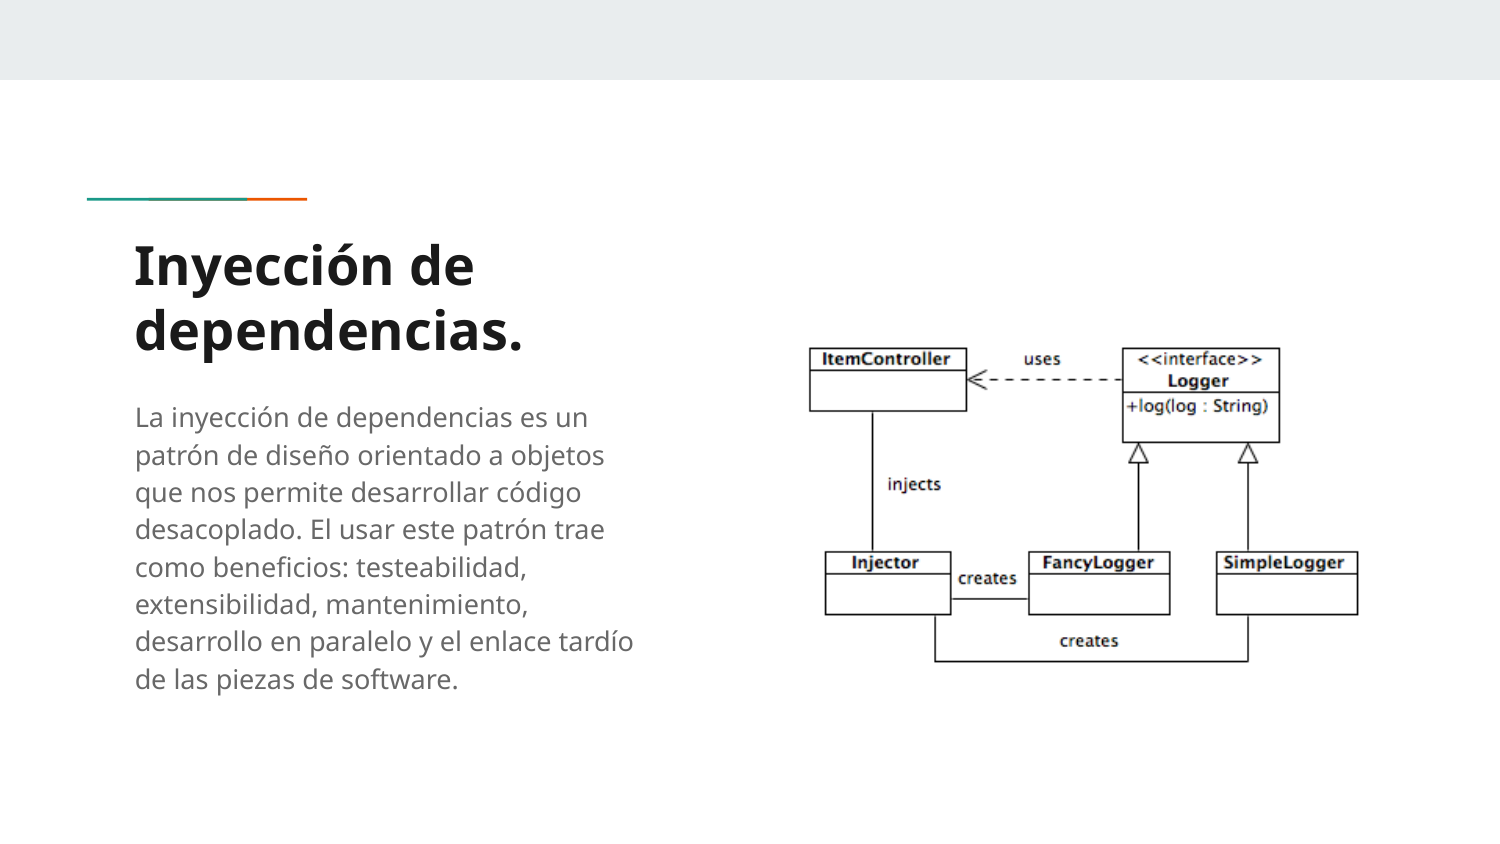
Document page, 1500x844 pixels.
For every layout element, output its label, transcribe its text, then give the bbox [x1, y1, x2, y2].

list La inyección de dependencias es un patrón de diseño orientado a objetos que nos permite desarrollar código desacoplado. El usar este patrón trae como beneficios: testeabilidad, extensibilidad, mantenimiento, desarrollo en paralelo y el enlace tardío de las piezas de software. [119, 380, 662, 832]
picture [749, 314, 1404, 719]
title Inyección de dependencias. [119, 216, 662, 380]
